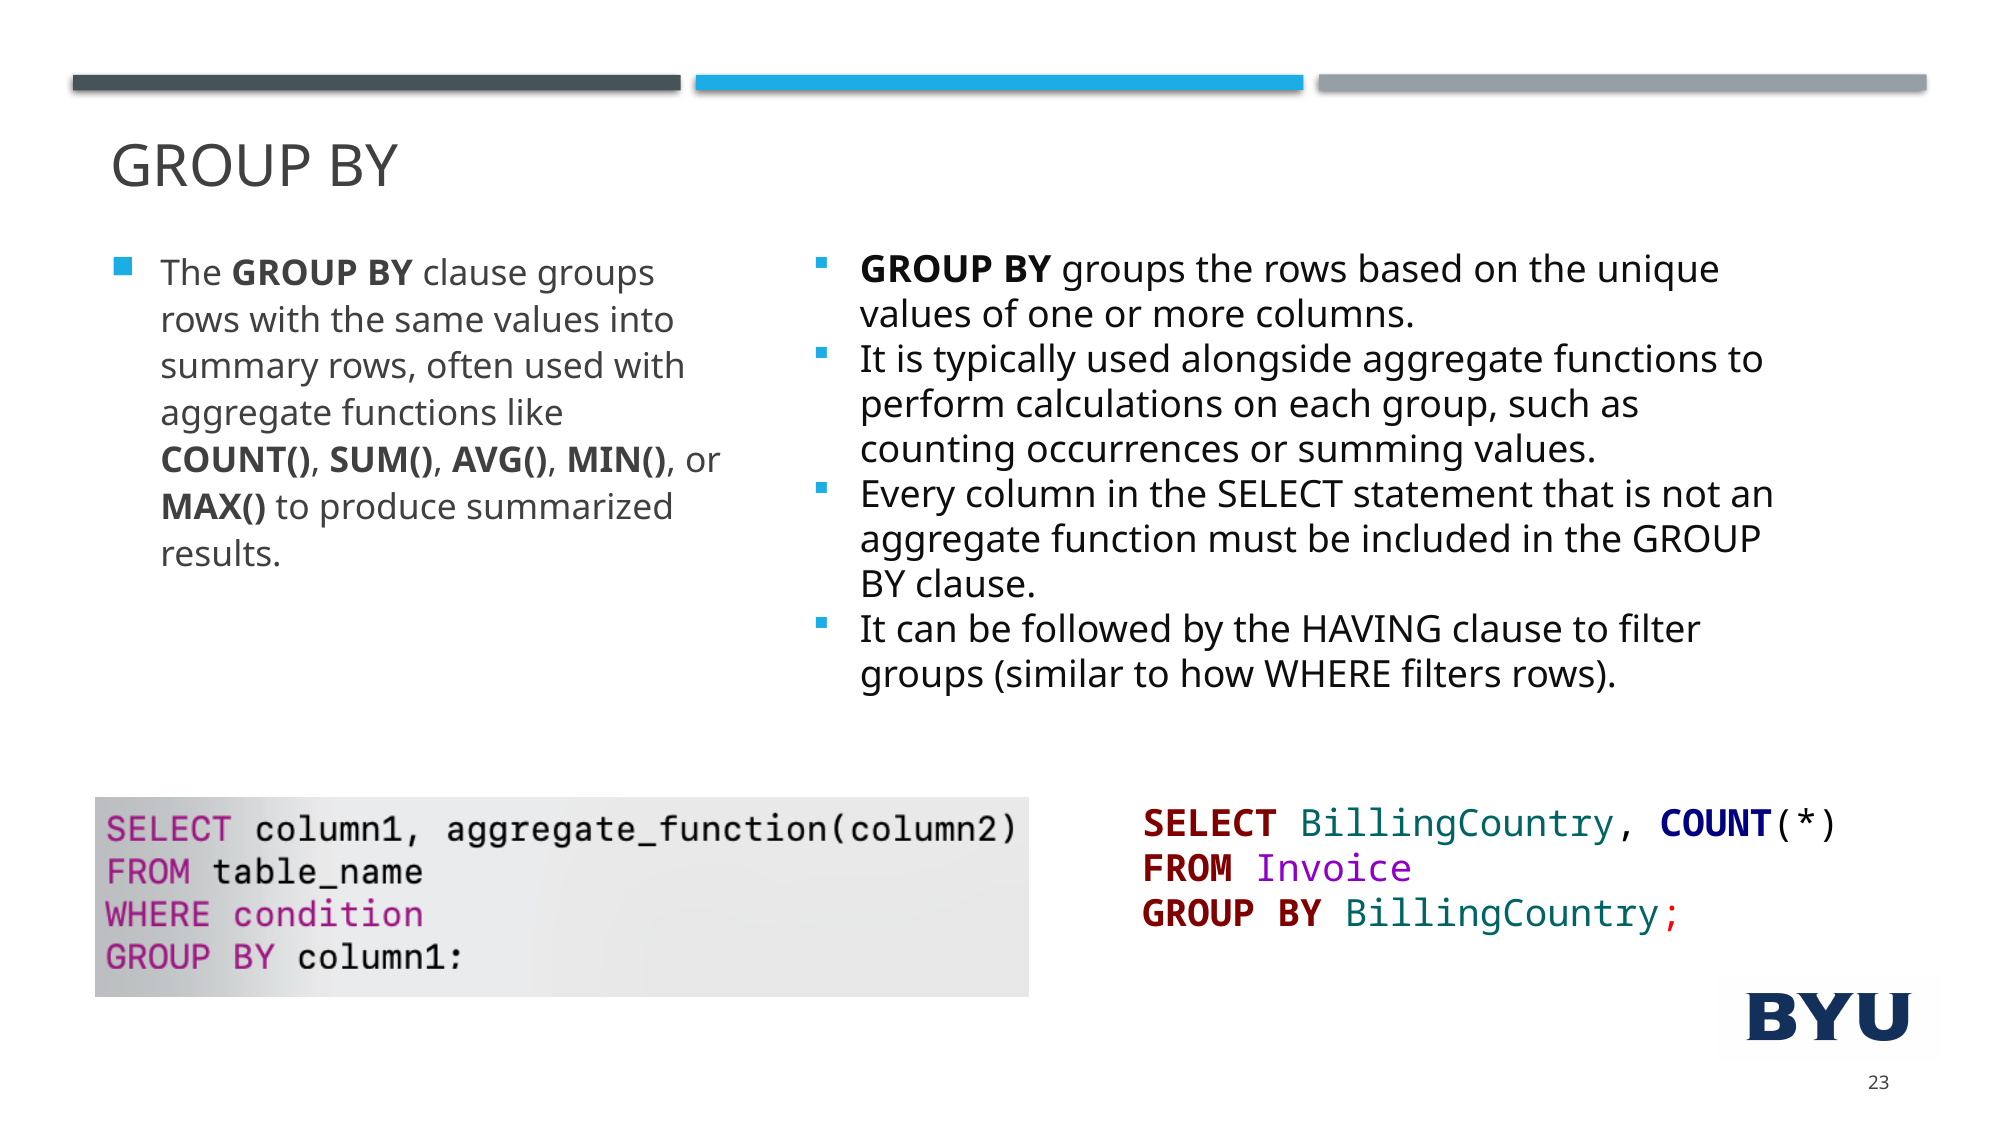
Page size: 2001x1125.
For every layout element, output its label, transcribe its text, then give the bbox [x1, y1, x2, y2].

slide_number 23 [1732, 1053, 1905, 1114]
picture [94, 797, 1030, 997]
picture [1718, 972, 1941, 1062]
list The GROUP BY clause groups rows with the same values into summary rows, often used with aggregate functions like COUNT(), SUM(), AVG(), MIN(), or MAX() to produce summarized results. [95, 238, 745, 766]
text_box SELECT BillingCountry, COUNT(*) FROM Invoice GROUP BY BillingCountry; [1127, 791, 1865, 942]
title Group by [95, 115, 1905, 206]
text_box GROUP BY groups the rows based on the unique values of one or more columns. It is typically used alongside aggregate functions to perform calculations on each group, such as counting occurrences or summing values. Every column in the SELECT statement that is not an aggregate function must be included in the GROUP BY clause. It can be followed by the HAVING clause to filter groups (similar to how WHERE filters rows). [798, 237, 1798, 703]
